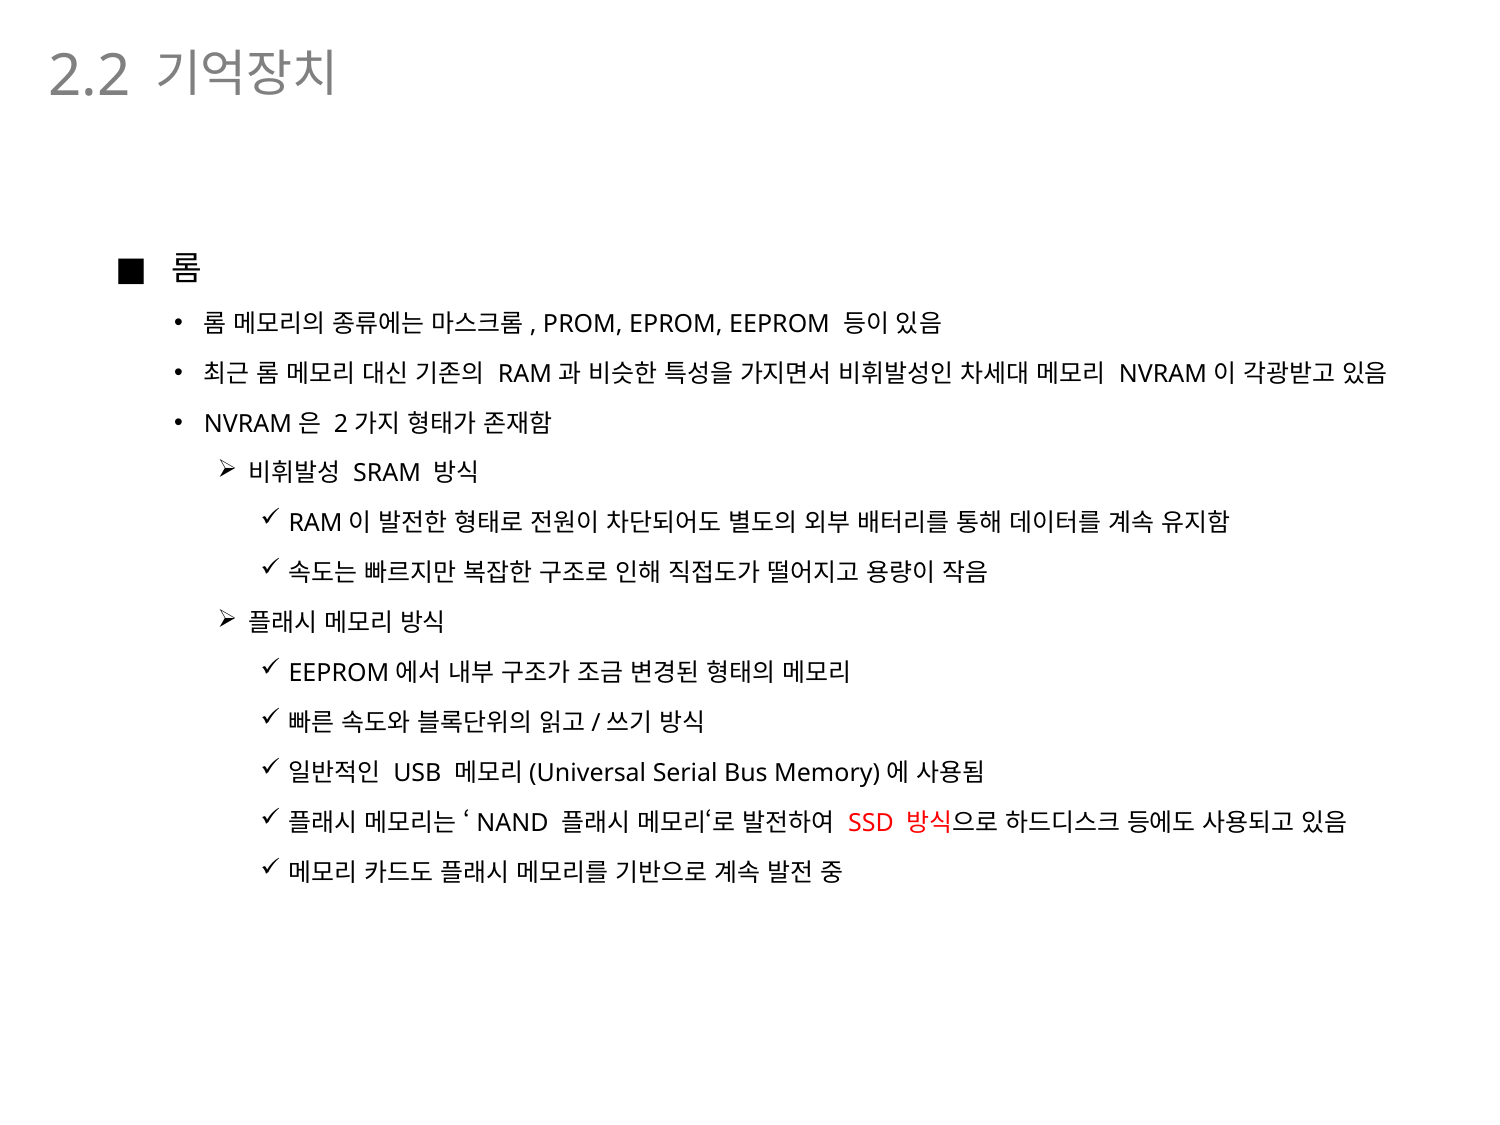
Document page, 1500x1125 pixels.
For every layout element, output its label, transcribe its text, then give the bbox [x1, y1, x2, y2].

text_box 기억장치 [147, 41, 1235, 127]
list 롬 롬 메모리의 종류에는 마스크롬, PROM, EPROM, EEPROM 등이 있음 최근 롬 메모리 대신 기존의 RAM과 비슷한 특성을 가지면서 비휘발성인 차세대 메모리 NVRAM이 각광받고 있음 NVRAM은 2가지 형태가 존재함 비휘발성 SRAM 방식 RAM이 발전한 형태로 전원이 차단되어도 별도의 외부 배터리를 통해 데이터를 계속 유지함 속도는 빠르지만 복잡한 구조로 인해 직접도가 떨어지고 용량이 작음 플래시 메모리 방식 EEPROM에서 내부 구조가 조금 변경된 형태의 메모리 빠른 속도와 블록단위의 읽고/쓰기 방식 일반적인 USB 메모리(Universal Serial Bus Memory)에 사용됨 플래시 메모리는 ‘NAND 플래시 메모리‘로 발전하여 SSD 방식으로 하드디스크 등에도 사용되고 있음 메모리 카드도 플래시 메모리를 기반으로 계속 발전 중 [100, 219, 1424, 988]
text_box 2.2 [41, 44, 184, 130]
